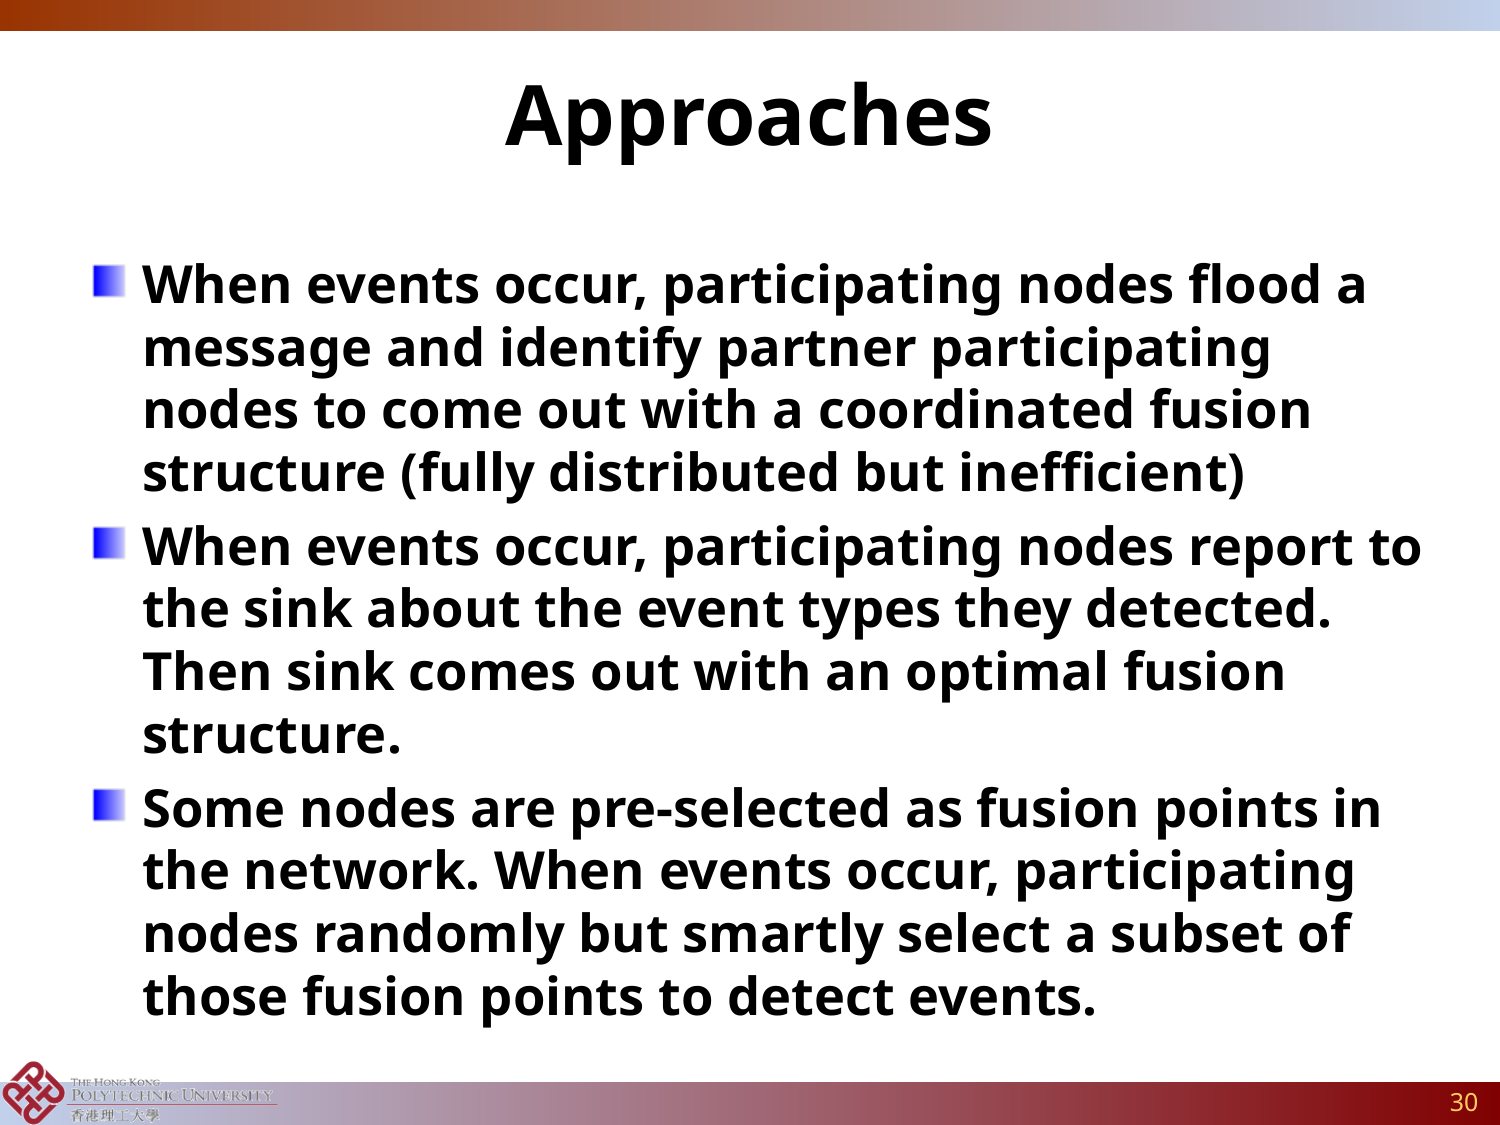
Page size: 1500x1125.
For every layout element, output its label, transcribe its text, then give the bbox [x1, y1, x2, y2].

picture [91, 263, 129, 301]
picture [91, 787, 129, 825]
picture [0, 1061, 278, 1125]
title Approaches [75, 54, 1425, 242]
list When events occur, participating nodes flood a message and identify partner participating nodes to come out with a coordinated fusion structure (fully distributed but inefficient) When events occur, participating nodes report to the sink about the event types they detected. Then sink comes out with an optimal fusion structure. Some nodes are pre-selected as fusion points in the network. When events occur, participating nodes randomly but smartly select a subset of those fusion points to detect events. [76, 243, 1459, 1047]
picture [91, 525, 129, 563]
